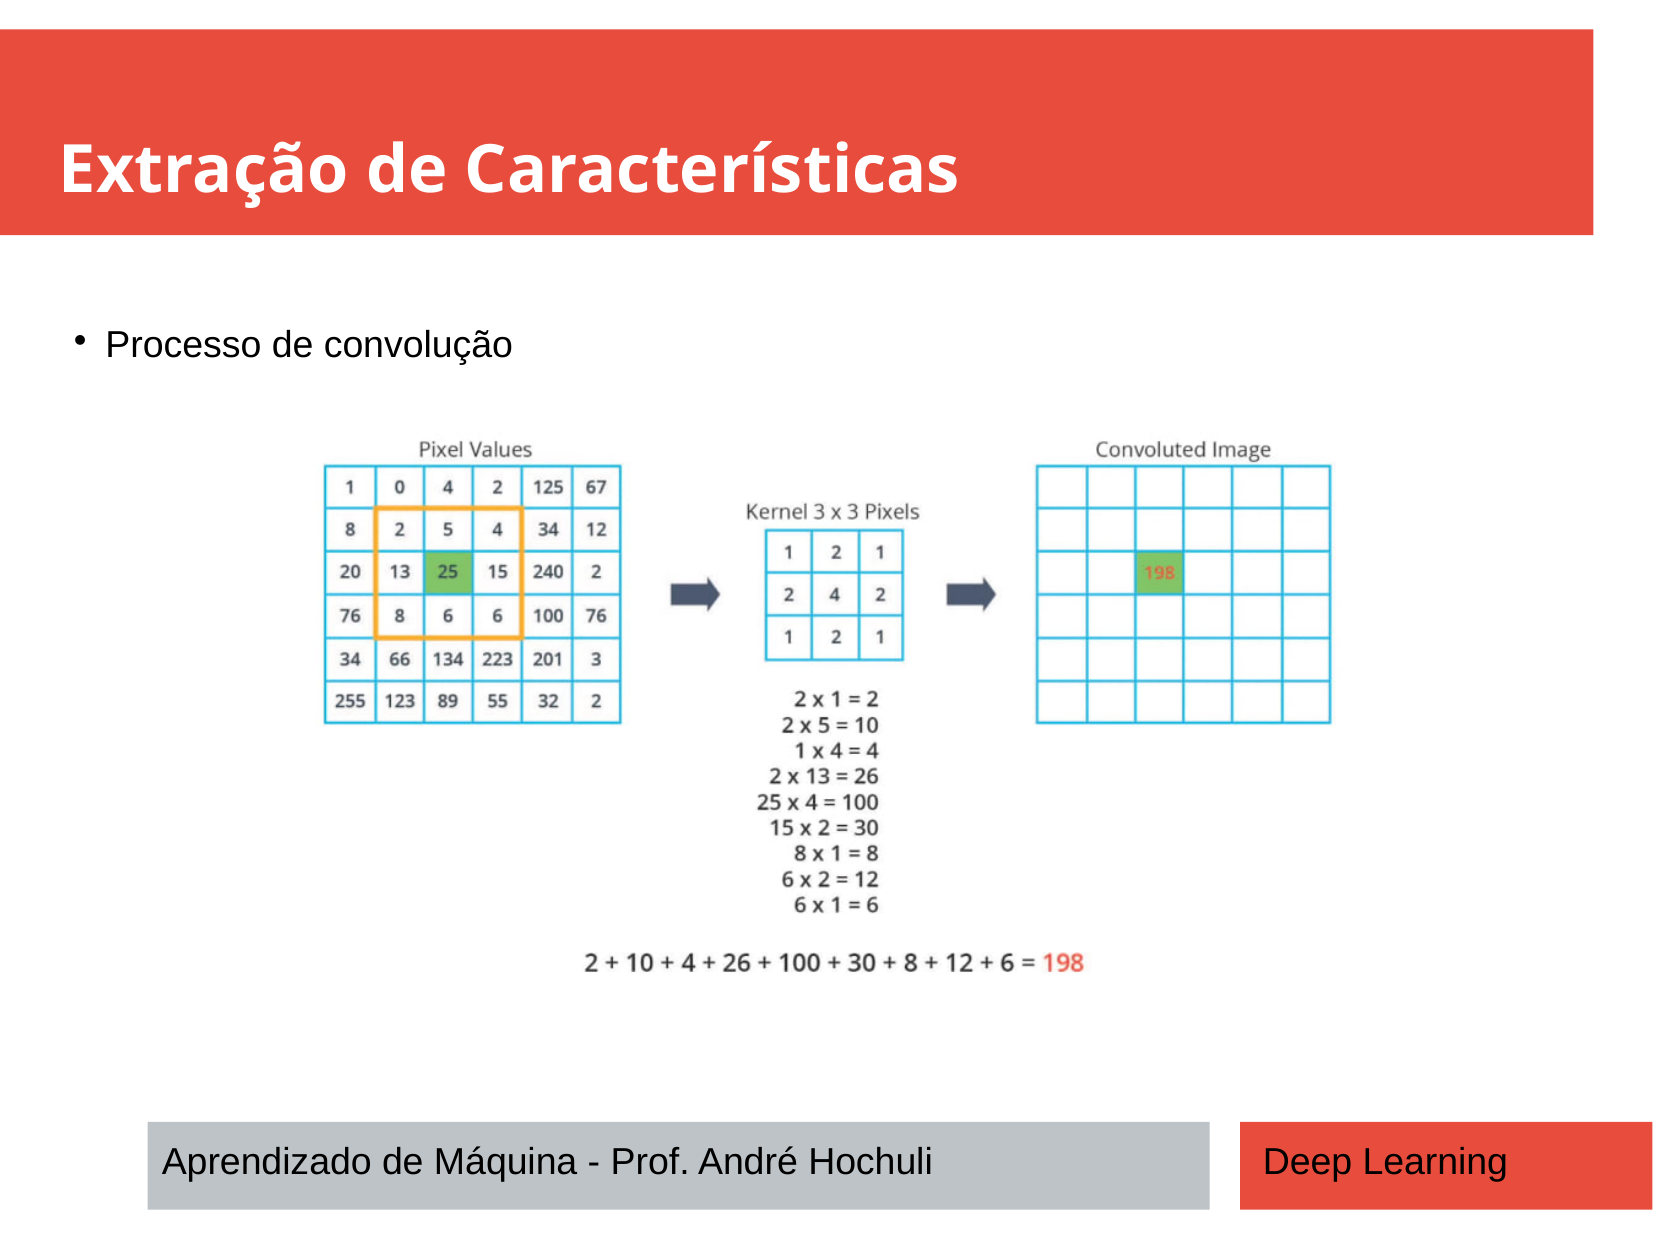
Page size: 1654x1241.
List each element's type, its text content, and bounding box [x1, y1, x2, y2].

picture [286, 423, 1366, 1000]
text_box Aprendizado de Máquina - Prof. André Hochuli [147, 1129, 1204, 1189]
text_box Extração de Características [58, 58, 1594, 206]
text_box Processo de convolução [59, 310, 1424, 1057]
text_box Deep Learning [1248, 1129, 1622, 1189]
text_box [58, 299, 1564, 1067]
